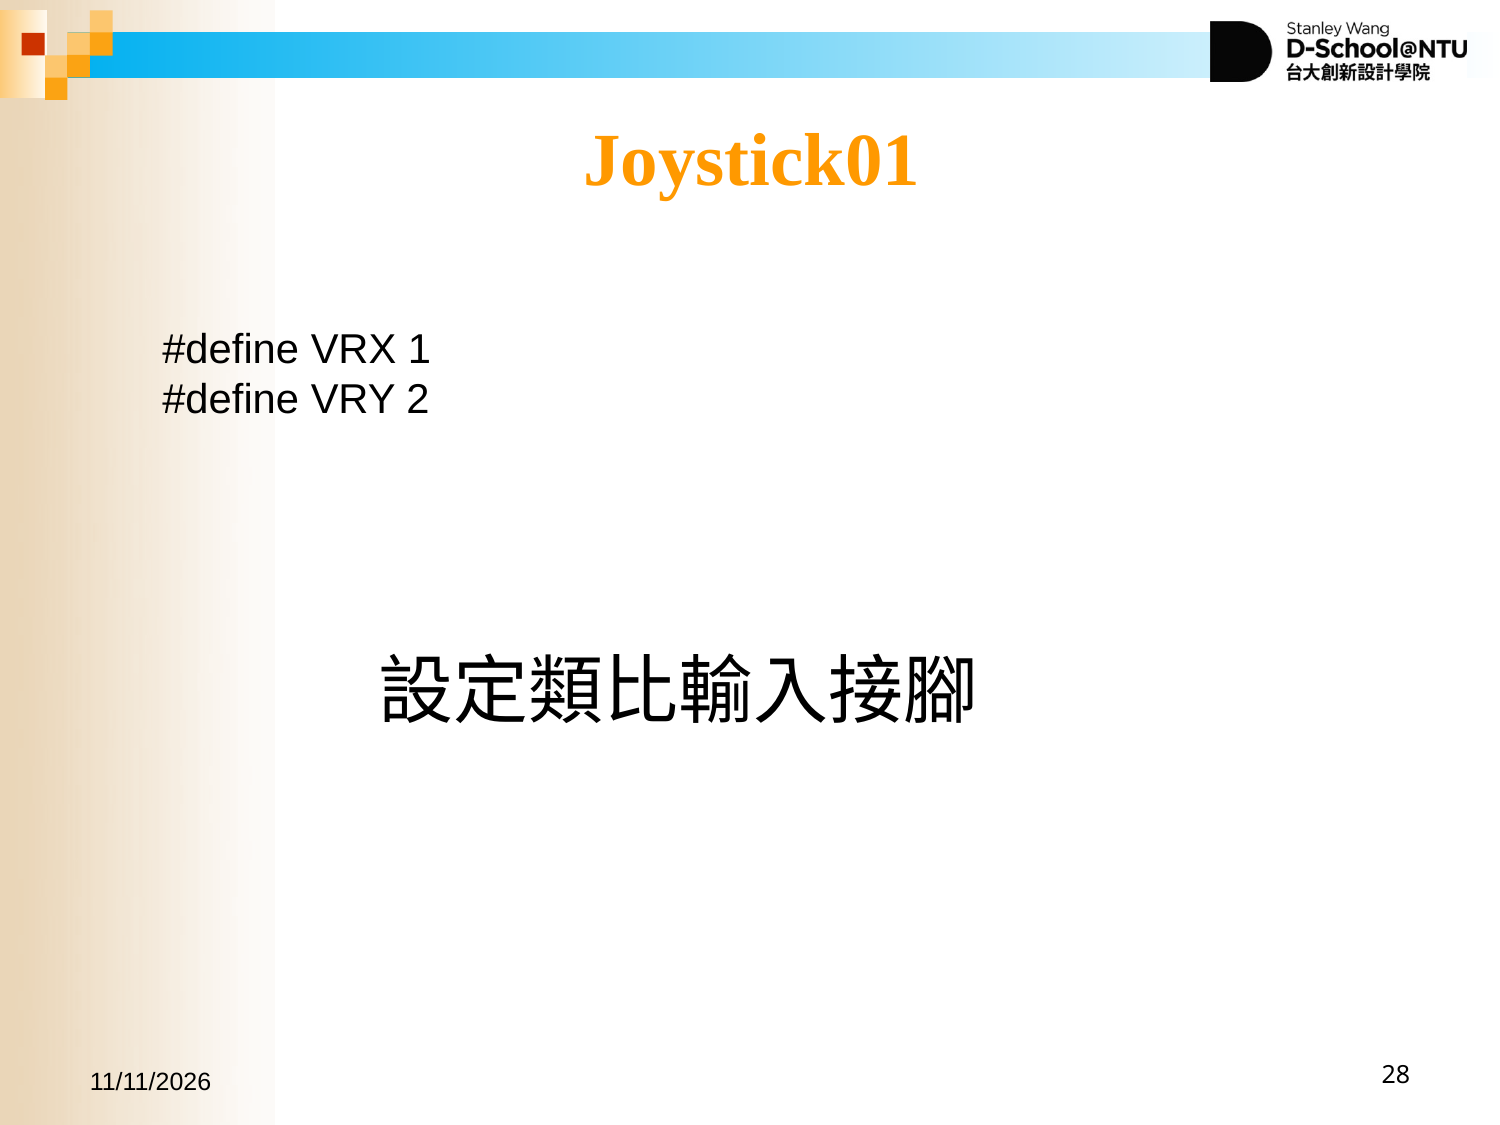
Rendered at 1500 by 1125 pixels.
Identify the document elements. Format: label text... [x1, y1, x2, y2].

text_box #define VRX 1 #define VRY 2 [147, 314, 1365, 430]
title Joystick01 [76, 42, 1427, 268]
text_box 2017/11/2 [75, 1024, 425, 1103]
picture [1210, 21, 1467, 82]
text_box 設定類比輸入接腳 [363, 634, 994, 740]
text_box 28 [1074, 1024, 1425, 1100]
